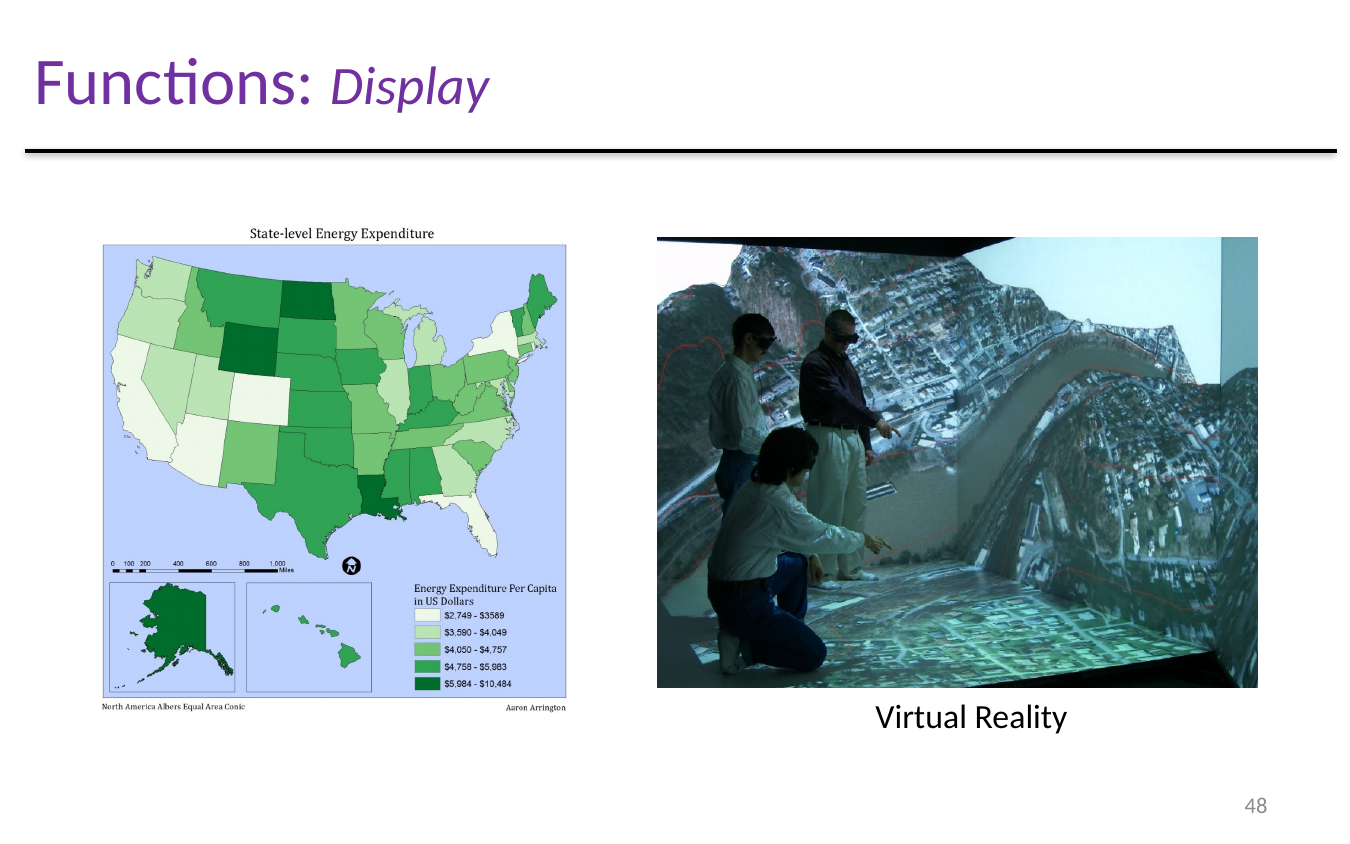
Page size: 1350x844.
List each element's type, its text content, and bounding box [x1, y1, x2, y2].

slide_number 48 [967, 782, 1283, 827]
picture [657, 237, 1258, 689]
text_box Virtual Reality [860, 697, 1126, 744]
picture [80, 214, 586, 721]
text_box Functions: Display [19, 7, 1345, 148]
